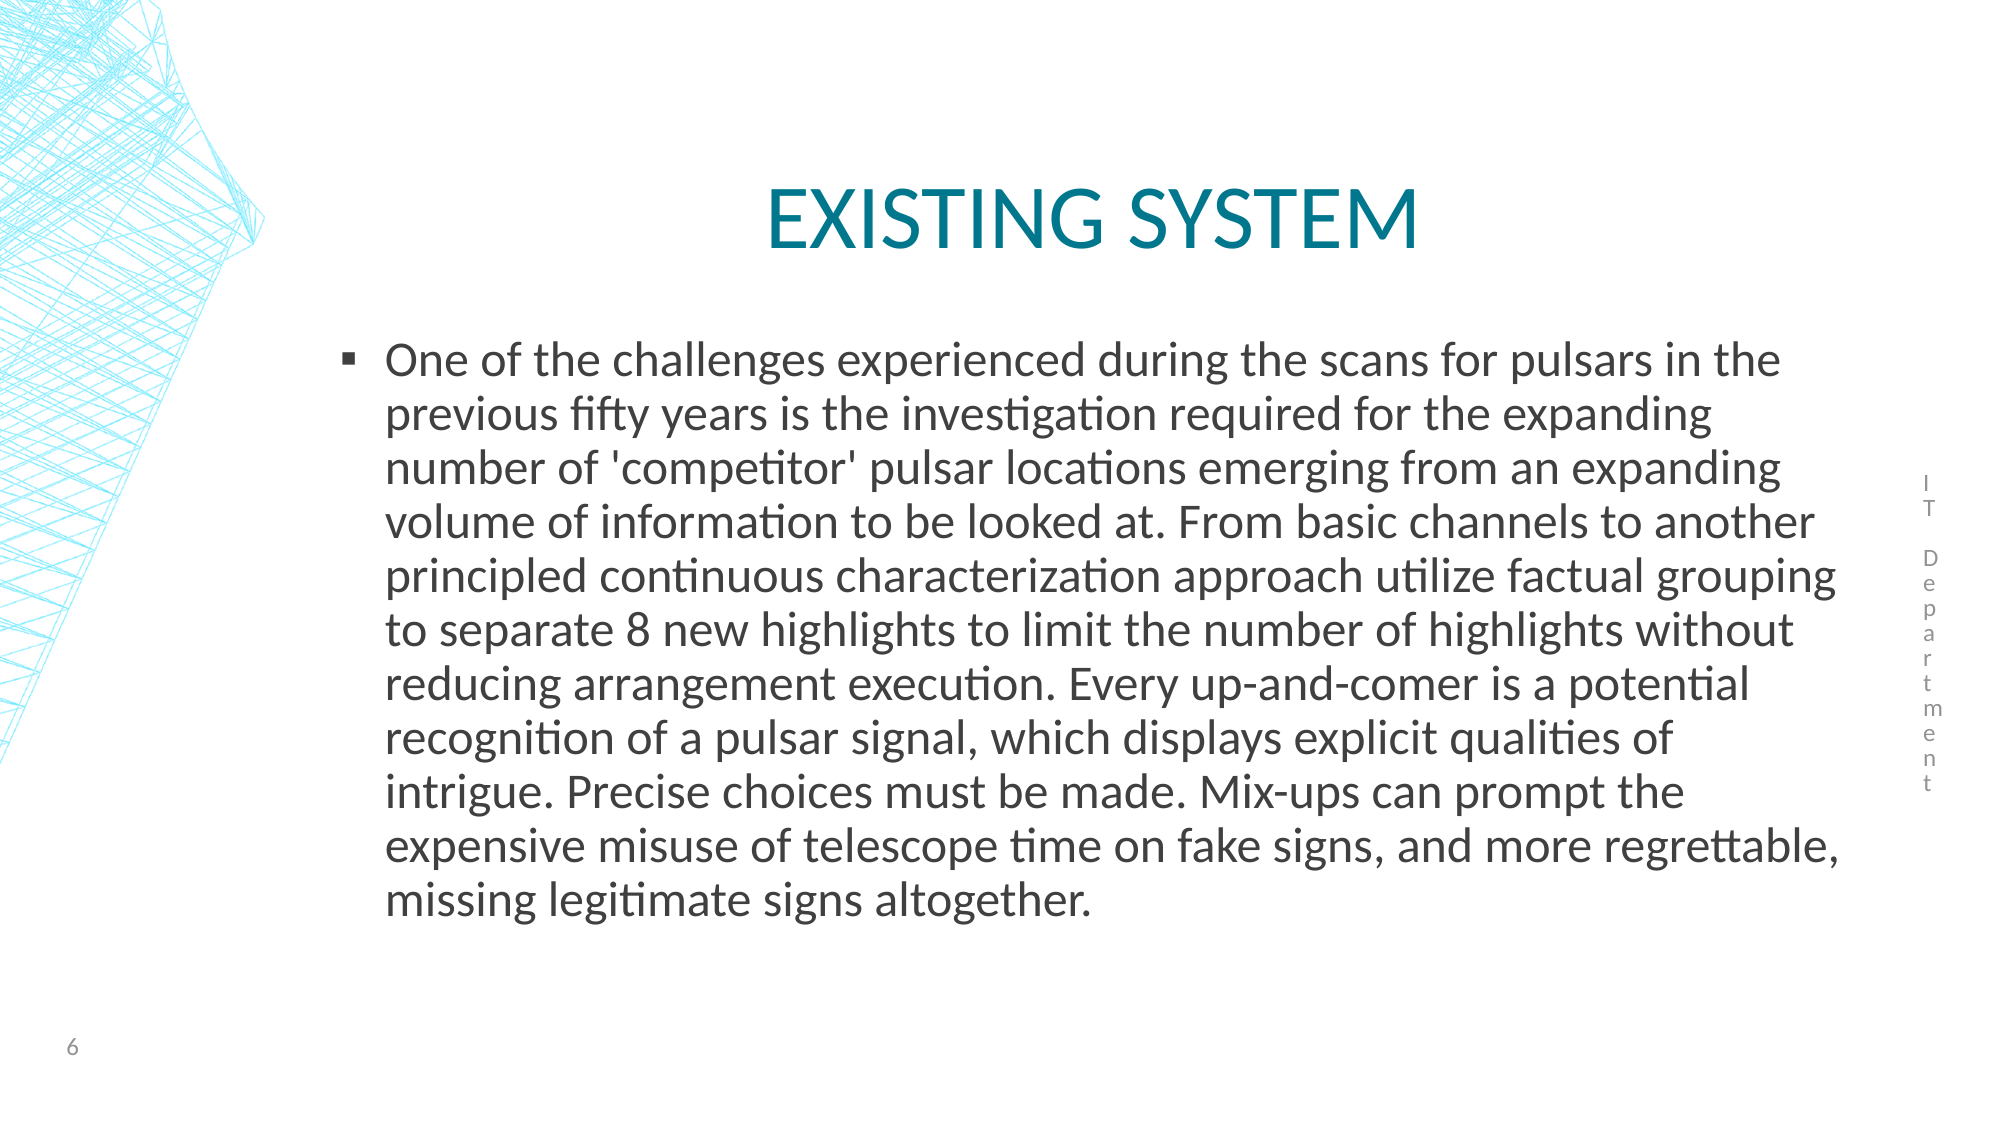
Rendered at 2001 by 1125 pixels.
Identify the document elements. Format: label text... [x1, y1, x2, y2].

title EXISTING SYSTEM [324, 62, 1863, 275]
list One of the challenges experienced during the scans for pulsars in the previous fifty years is the investigation required for the expanding number of 'competitor' pulsar locations emerging from an expanding volume of information to be looked at. From basic channels to another principled continuous characterization approach utilize factual grouping to separate 8 new highlights to limit the number of highlights without reducing arrangement execution. Every up-and-comer is a potential recognition of a pulsar signal, which displays explicit qualities of intrigue. Precise choices must be made. Mix-ups can prompt the expensive misuse of telescope time on fake signs, and more regrettable, missing legitimate signs altogether. [324, 326, 1863, 1062]
footer IT Department [1908, 59, 1955, 904]
picture [0, 0, 2001, 1125]
slide_number 6 [51, 1028, 170, 1062]
